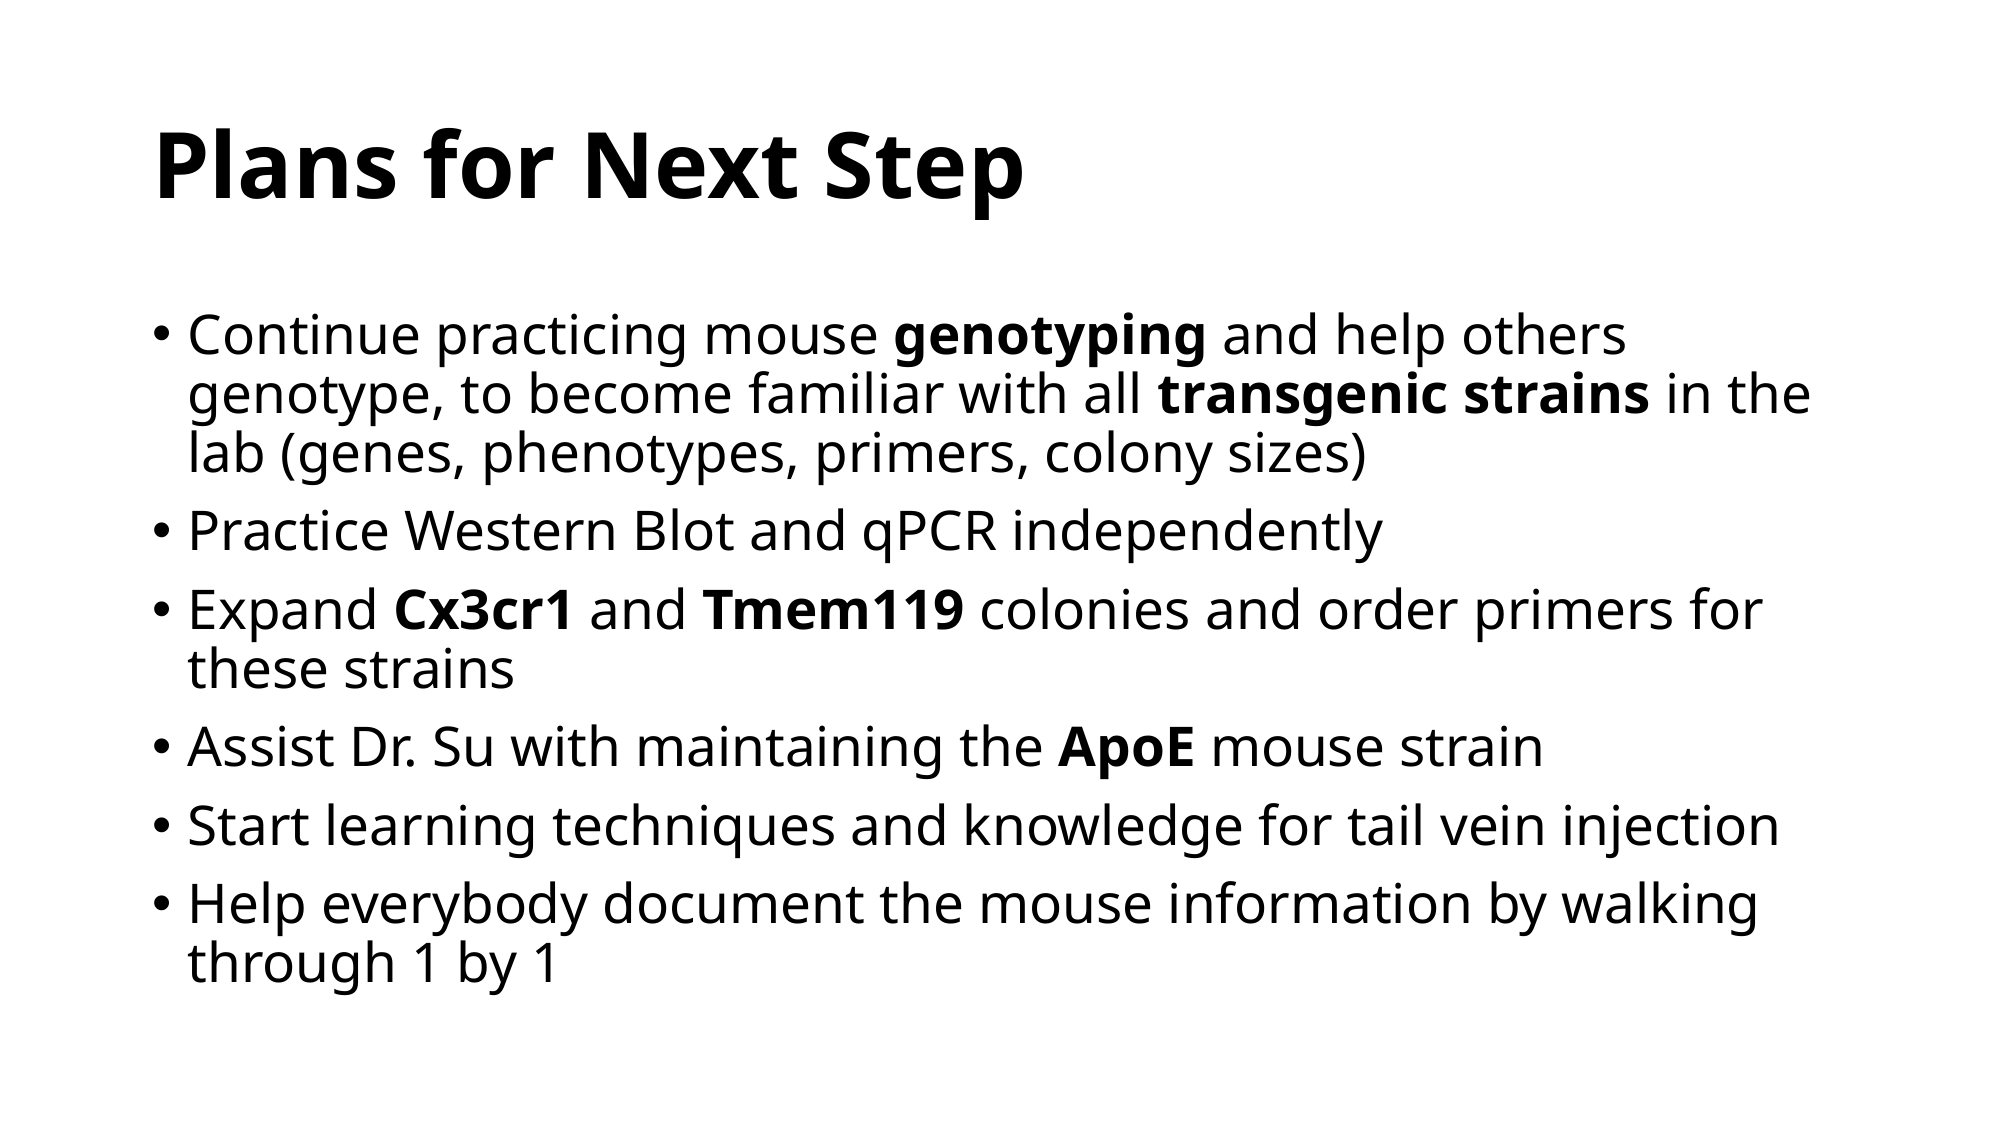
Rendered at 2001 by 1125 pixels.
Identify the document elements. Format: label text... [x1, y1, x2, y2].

title Plans for Next Step [137, 59, 1863, 278]
list Continue practicing mouse genotyping and help others genotype, to become familiar with all transgenic strains in the lab (genes, phenotypes, primers, colony sizes) Practice Western Blot and qPCR independently Expand Cx3cr1 and Tmem119 colonies and order primers for these strains Assist Dr. Su with maintaining the ApoE mouse strain Start learning techniques and knowledge for tail vein injection Help everybody document the mouse information by walking through 1 by 1 [137, 299, 1863, 1014]
